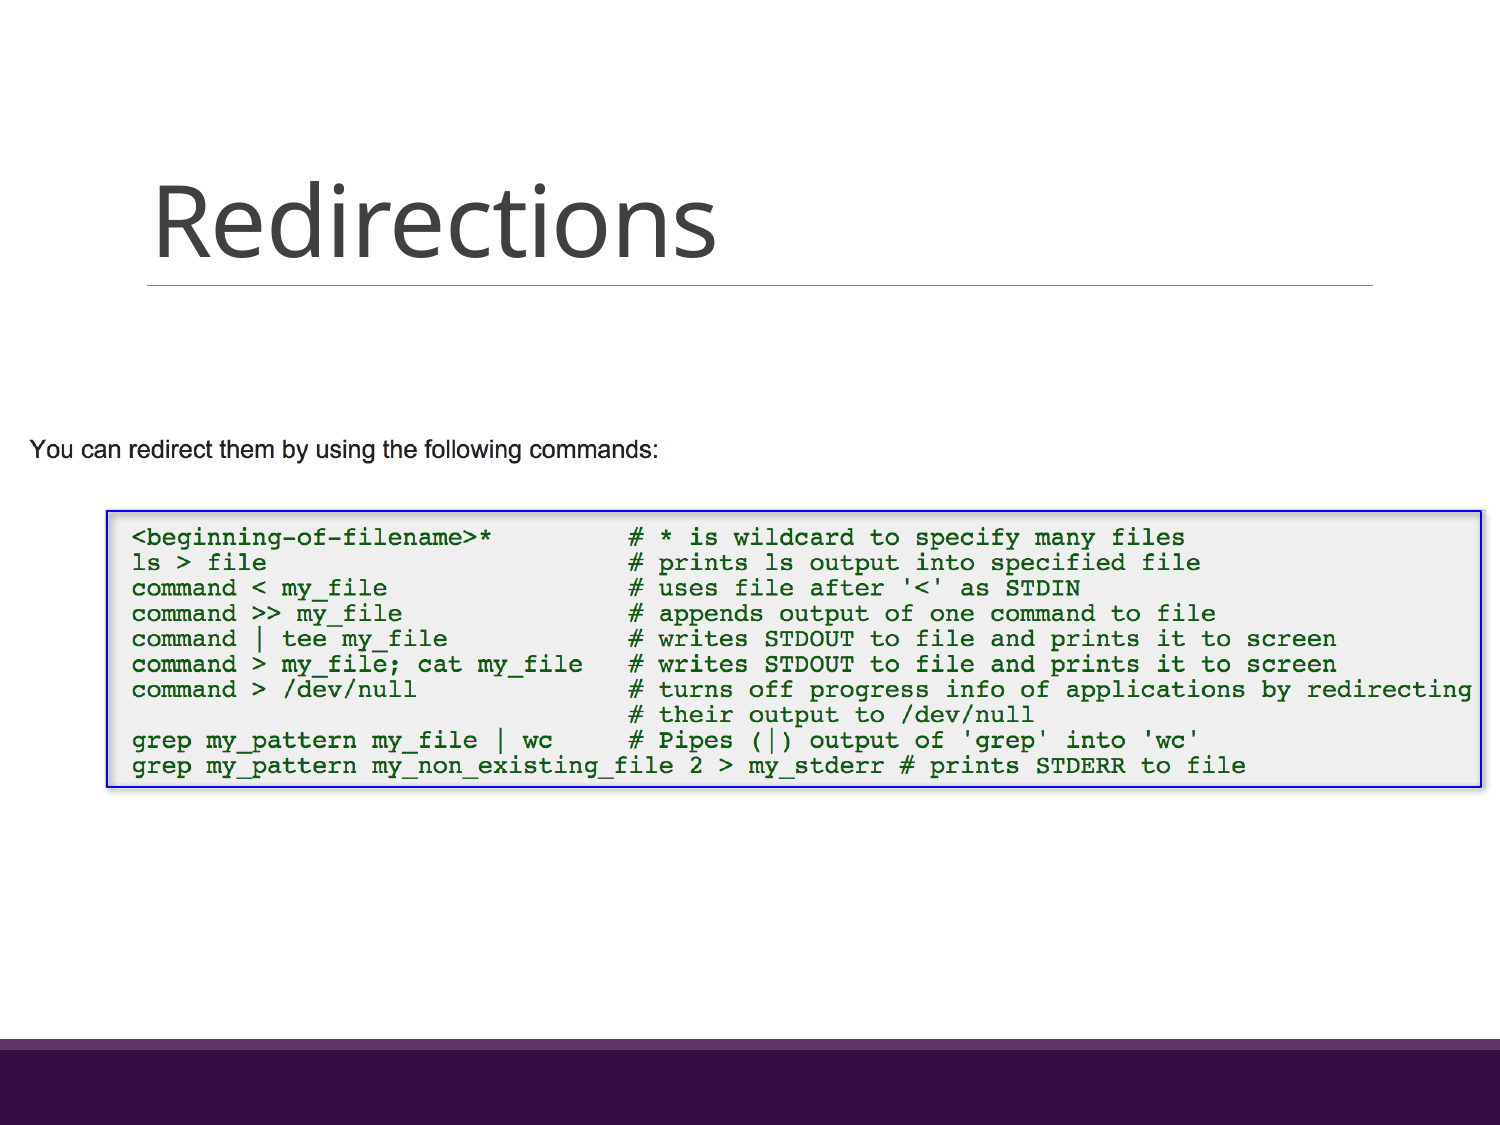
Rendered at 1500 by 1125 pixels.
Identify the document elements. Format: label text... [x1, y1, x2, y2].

title Redirections [135, 47, 1373, 285]
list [19, 428, 1487, 789]
